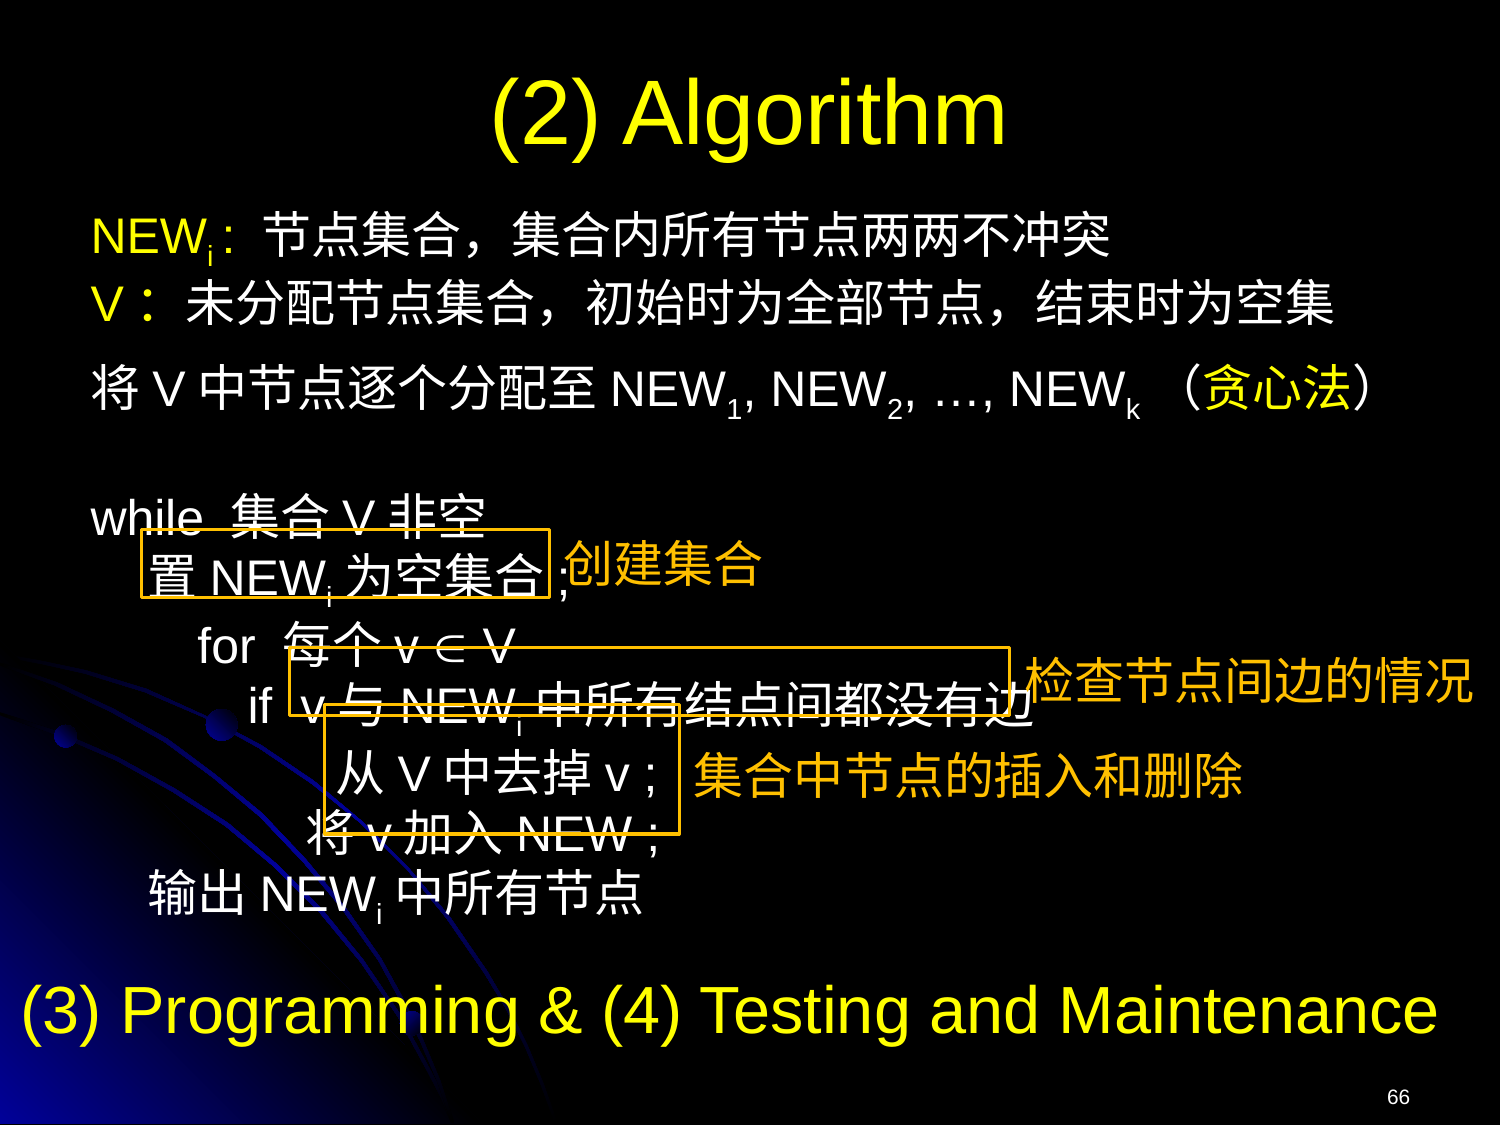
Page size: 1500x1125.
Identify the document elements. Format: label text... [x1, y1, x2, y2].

text_box NEWi : 节点集合，集合内所有节点两两不冲突 V：未分配节点集合，初始时为全部节点，结束时为空集 将V中节点逐个分配至NEW1, NEW2, …, NEWk（贪心法） while 集合V非空 置NEWi为空集合; for 每个v  V if v与NEWi中所有结点间都没有边 从V中去掉v ; 将v加入NEW ; 输出NEWi中所有节点 [75, 196, 1426, 938]
text_box (3) Programming & (4) Testing and Maintenance [5, 959, 1500, 1055]
text_box 集合中节点的插入和删除 [679, 737, 1365, 813]
text_box 创建集合 [549, 525, 845, 600]
text_box [289, 647, 1009, 716]
text_box 检查节点间边的情况 [1009, 642, 1500, 718]
text_box [324, 716, 680, 835]
text_box (2) Algorithm [74, 45, 1425, 233]
text_box [141, 529, 549, 598]
slide_number 66 [1074, 1055, 1425, 1125]
